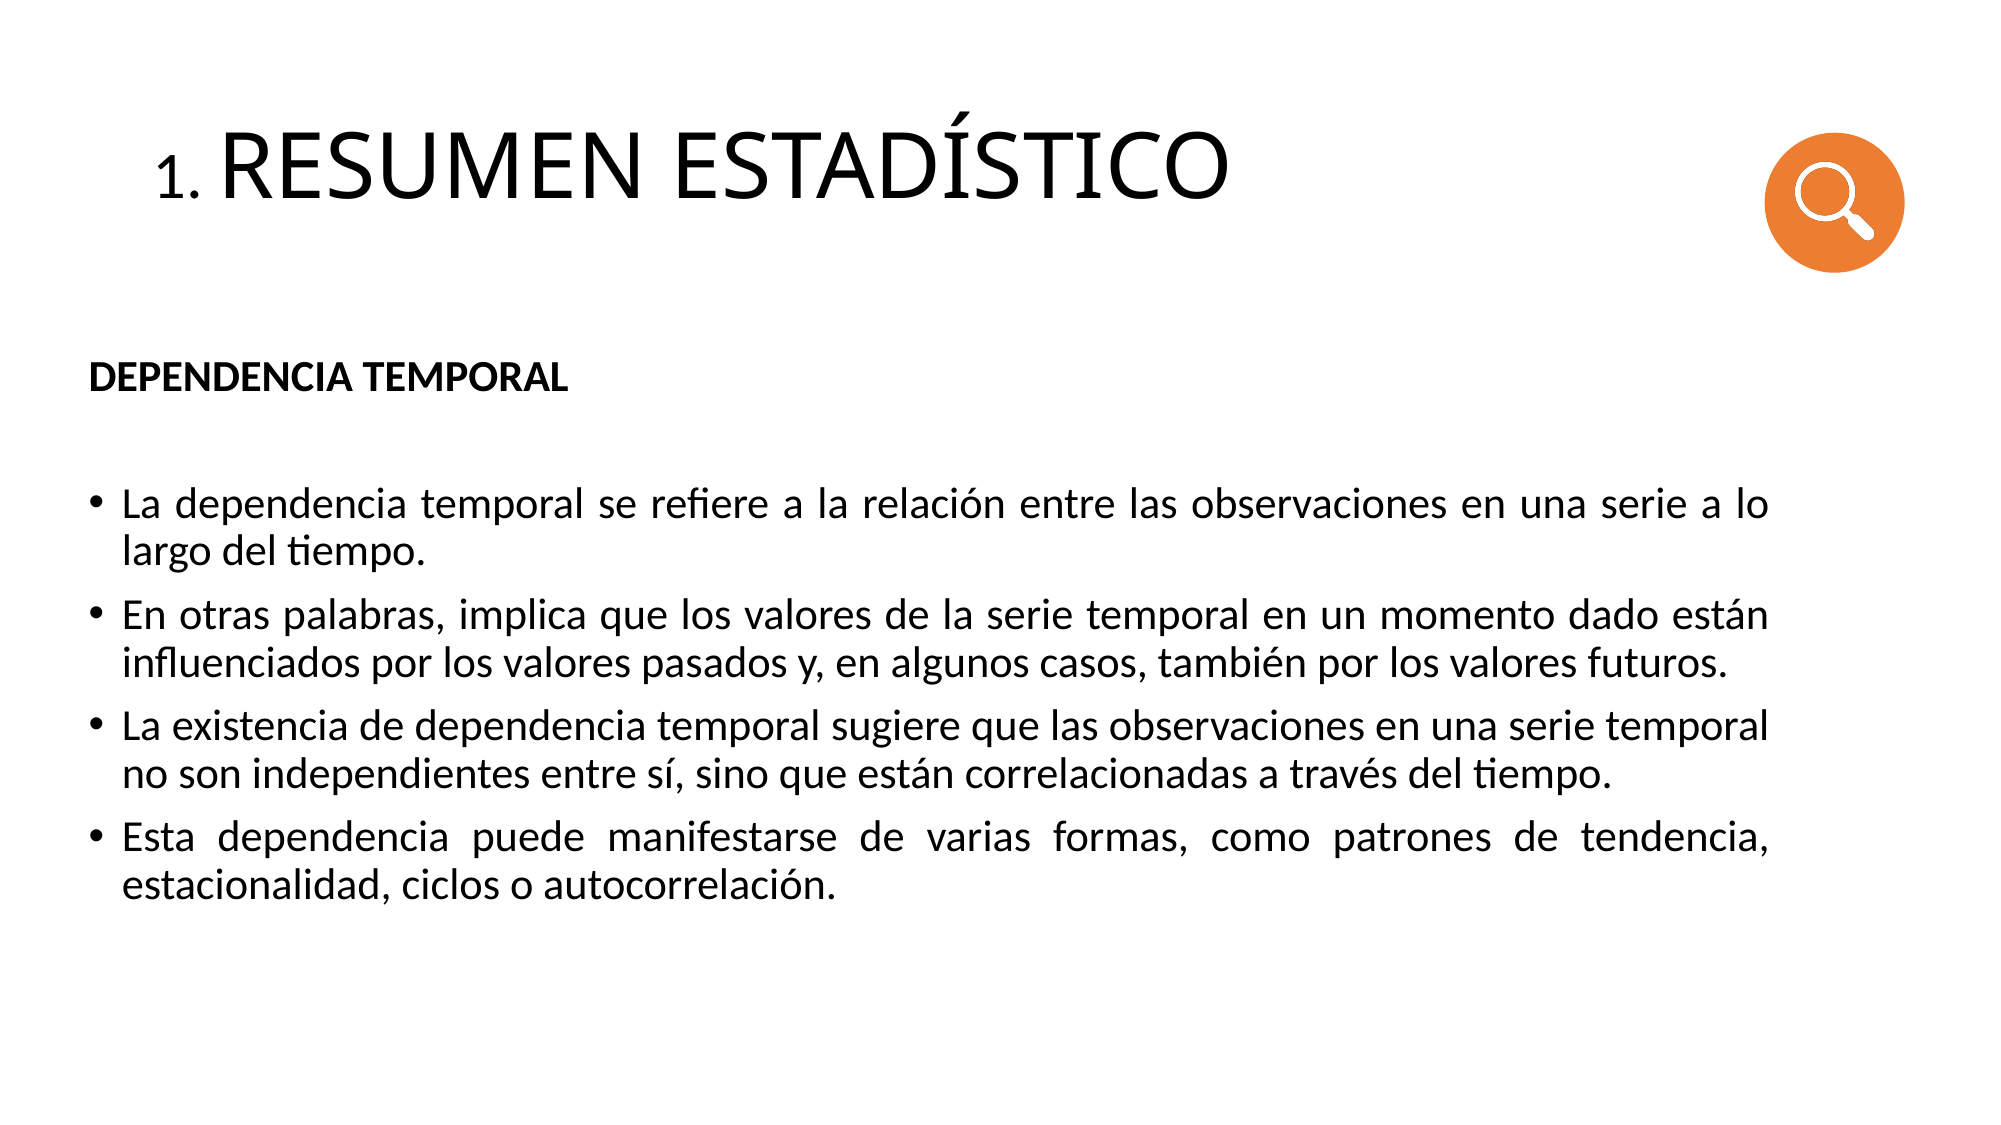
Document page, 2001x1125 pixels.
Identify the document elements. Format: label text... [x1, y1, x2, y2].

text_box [1764, 132, 1905, 273]
list DEPENDENCIA TEMPORAL La dependencia temporal se refiere a la relación entre las observaciones en una serie a lo largo del tiempo. En otras palabras, implica que los valores de la serie temporal en un momento dado están influenciados por los valores pasados y, en algunos casos, también por los valores futuros. La existencia de dependencia temporal sugiere que las observaciones en una serie temporal no son independientes entre sí, sino que están correlacionadas a través del tiempo. Esta dependencia puede manifestarse de varias formas, como patrones de tendencia, estacionalidad, ciclos o autocorrelación. [73, 345, 1787, 972]
title 1. RESUMEN ESTADÍSTICO [137, 59, 1863, 278]
